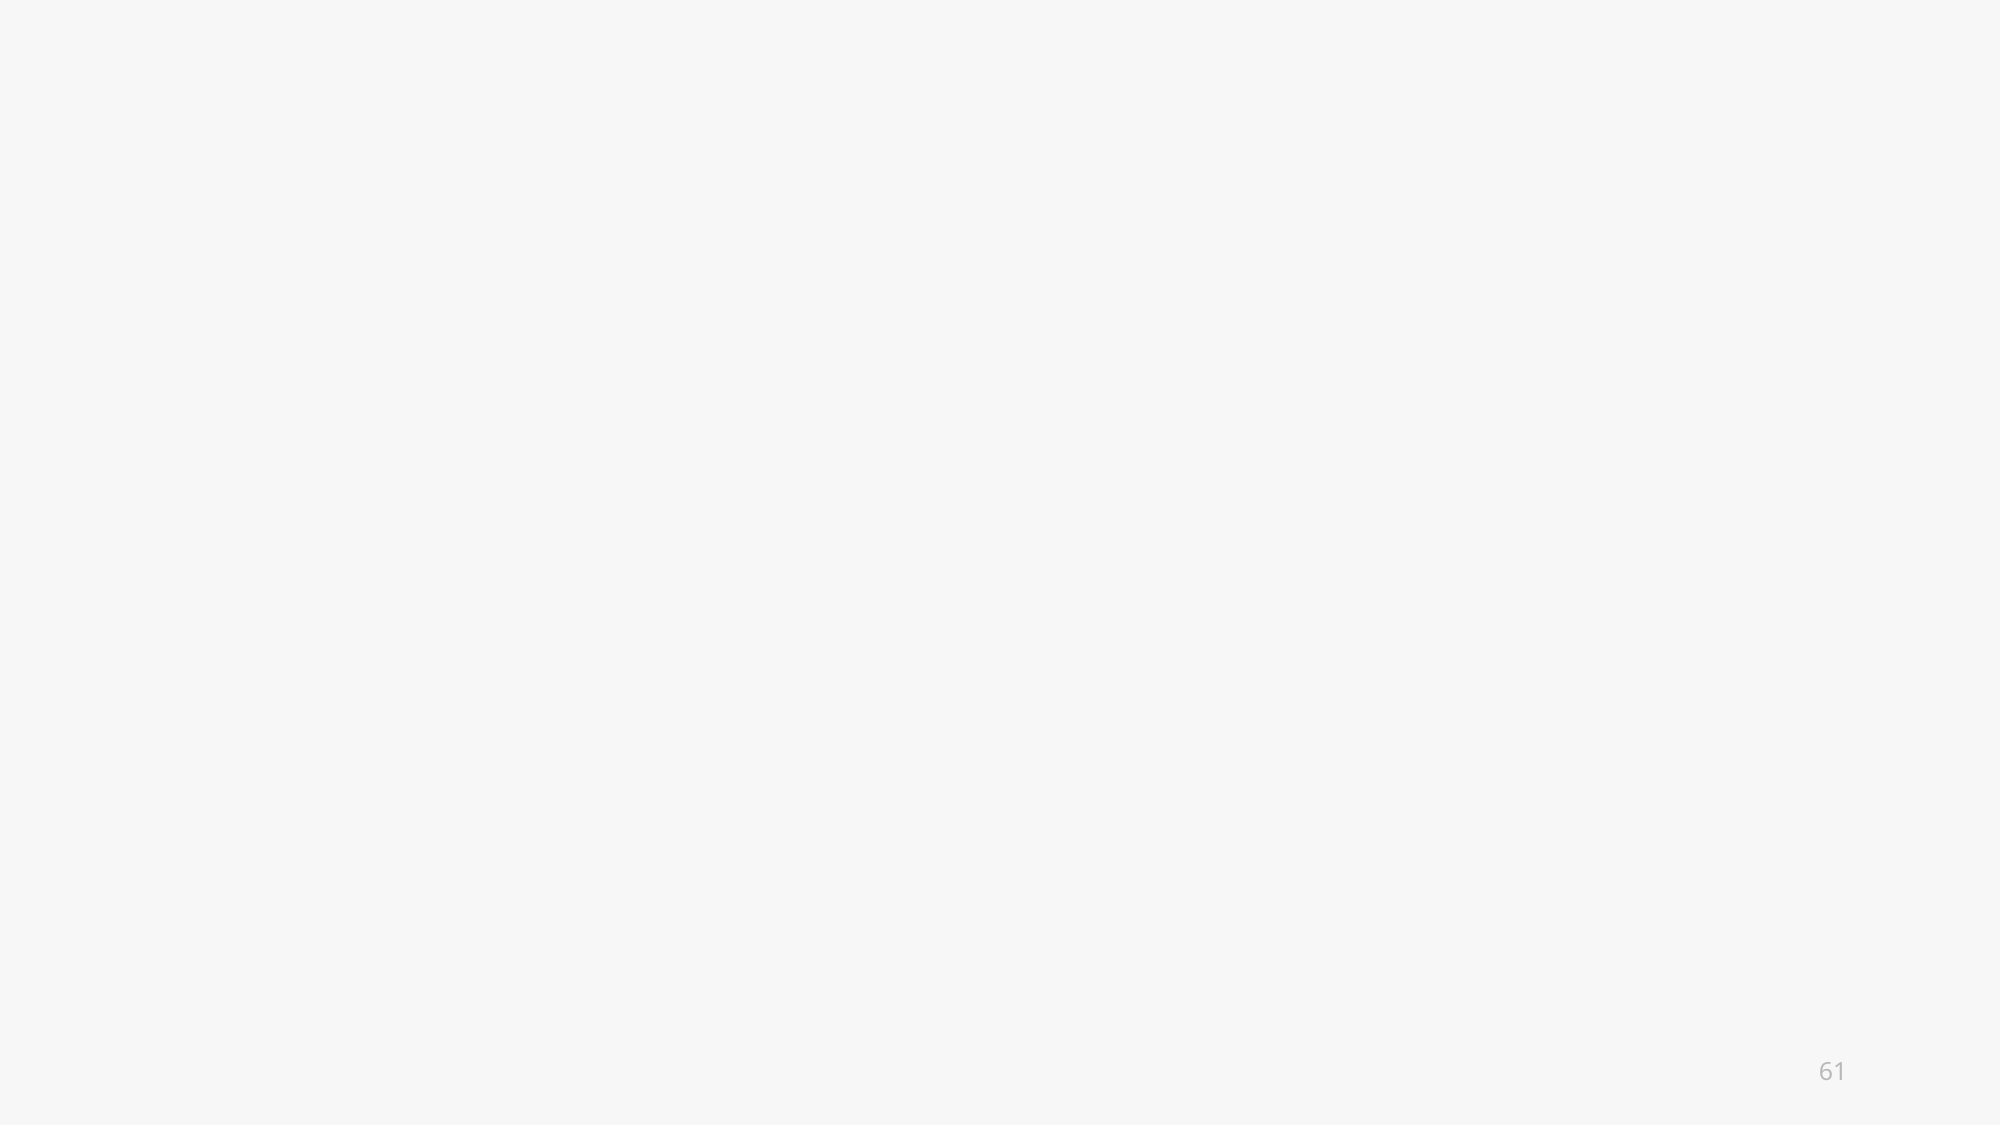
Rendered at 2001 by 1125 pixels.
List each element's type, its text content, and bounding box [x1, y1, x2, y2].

slide_number 61 [1412, 1042, 1863, 1103]
